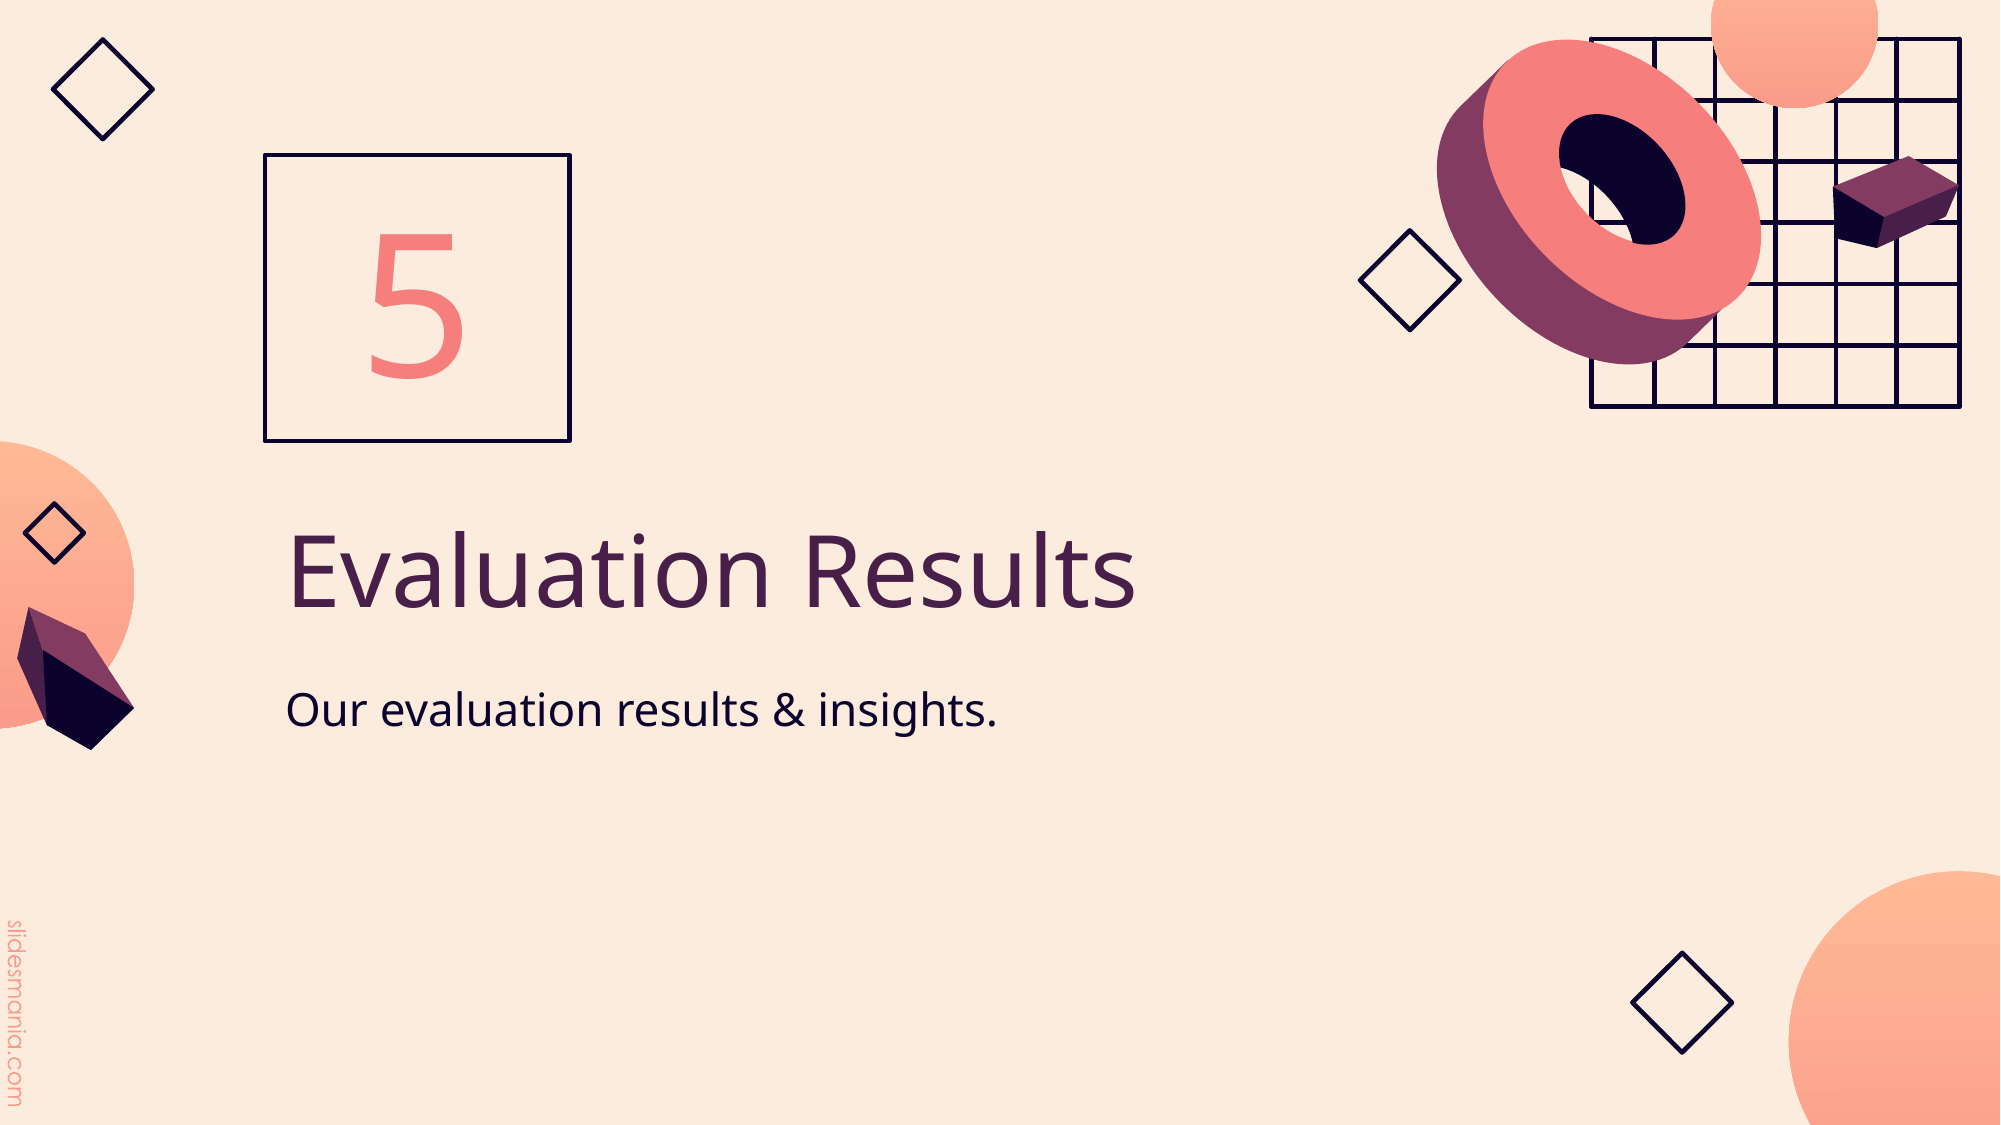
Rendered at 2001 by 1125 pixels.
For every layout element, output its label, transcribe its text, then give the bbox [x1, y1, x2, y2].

title Evaluation Results [264, 483, 1736, 652]
list Our evaluation results & insights. [264, 652, 1736, 970]
text_box 5 [264, 155, 570, 441]
